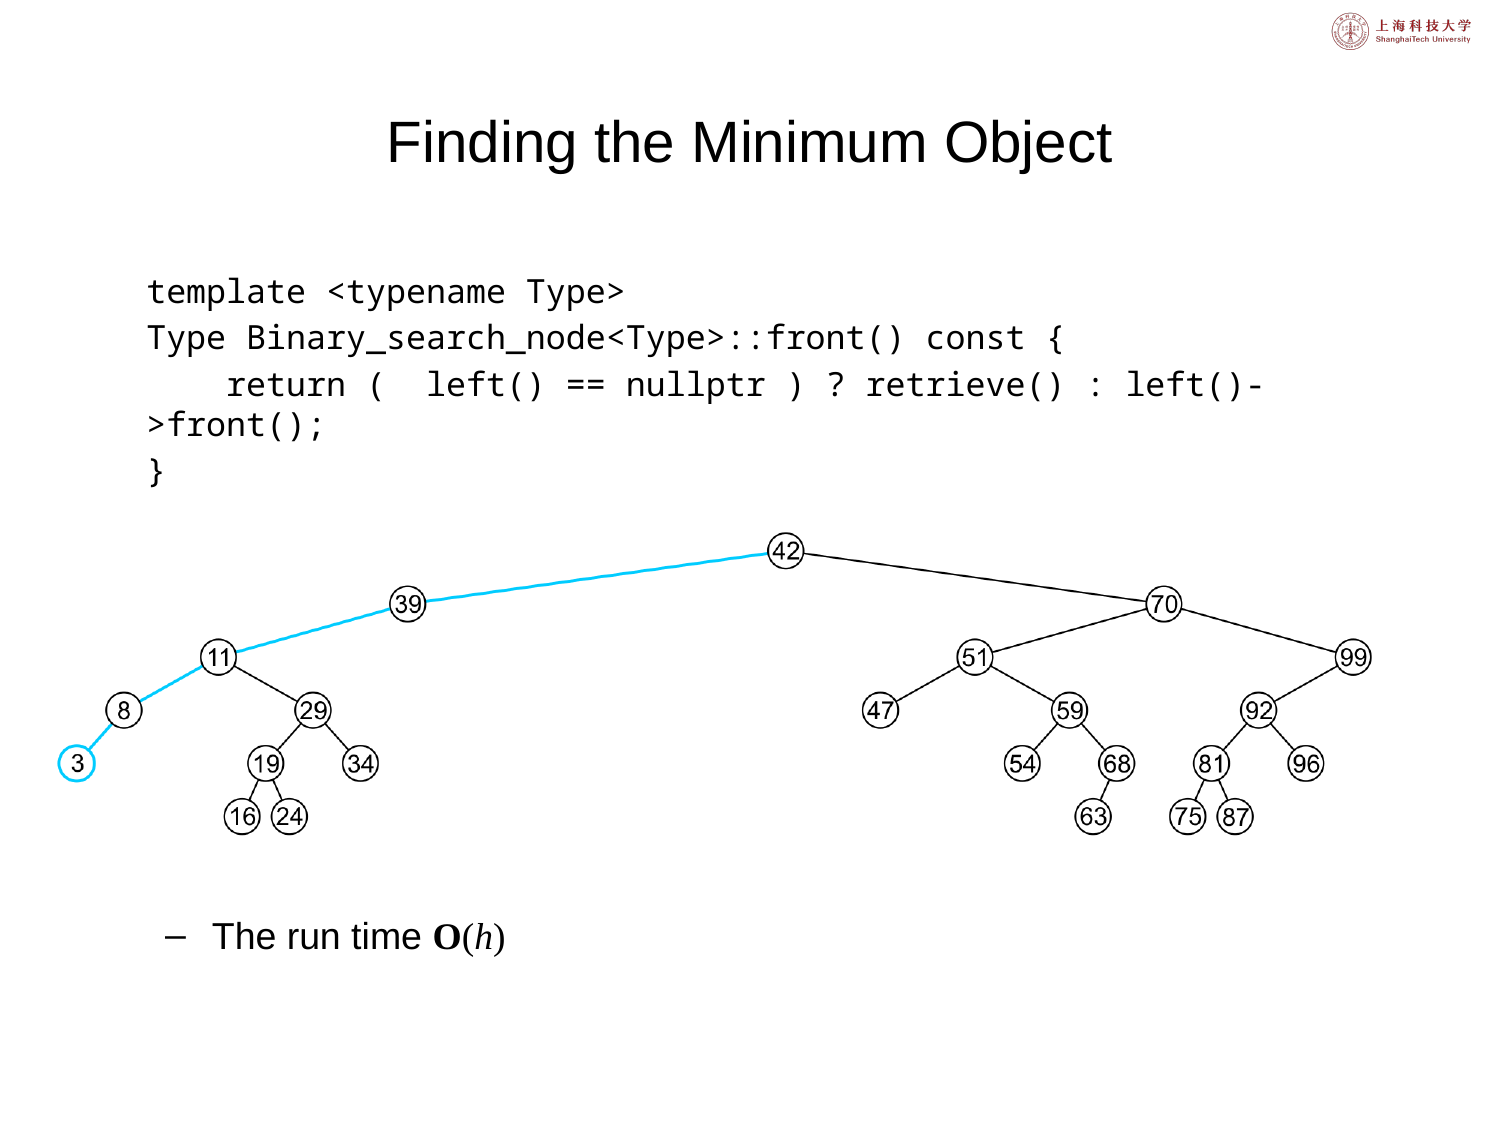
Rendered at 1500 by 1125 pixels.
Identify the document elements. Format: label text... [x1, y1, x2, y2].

title Finding the Minimum Object [74, 44, 1426, 233]
list template <typename Type> Type Binary_search_node<Type>::front() const { return ( left() == nullptr ) ? retrieve() : left()->front(); } The run time O(h) [74, 900, 1426, 1006]
picture [29, 526, 1471, 894]
list template <typename Type> Type Binary_search_node<Type>::front() const { return ( left() == nullptr ) ? retrieve() : left()->front(); } The run time O(h) [74, 262, 1426, 525]
picture [1327, 0, 1478, 109]
